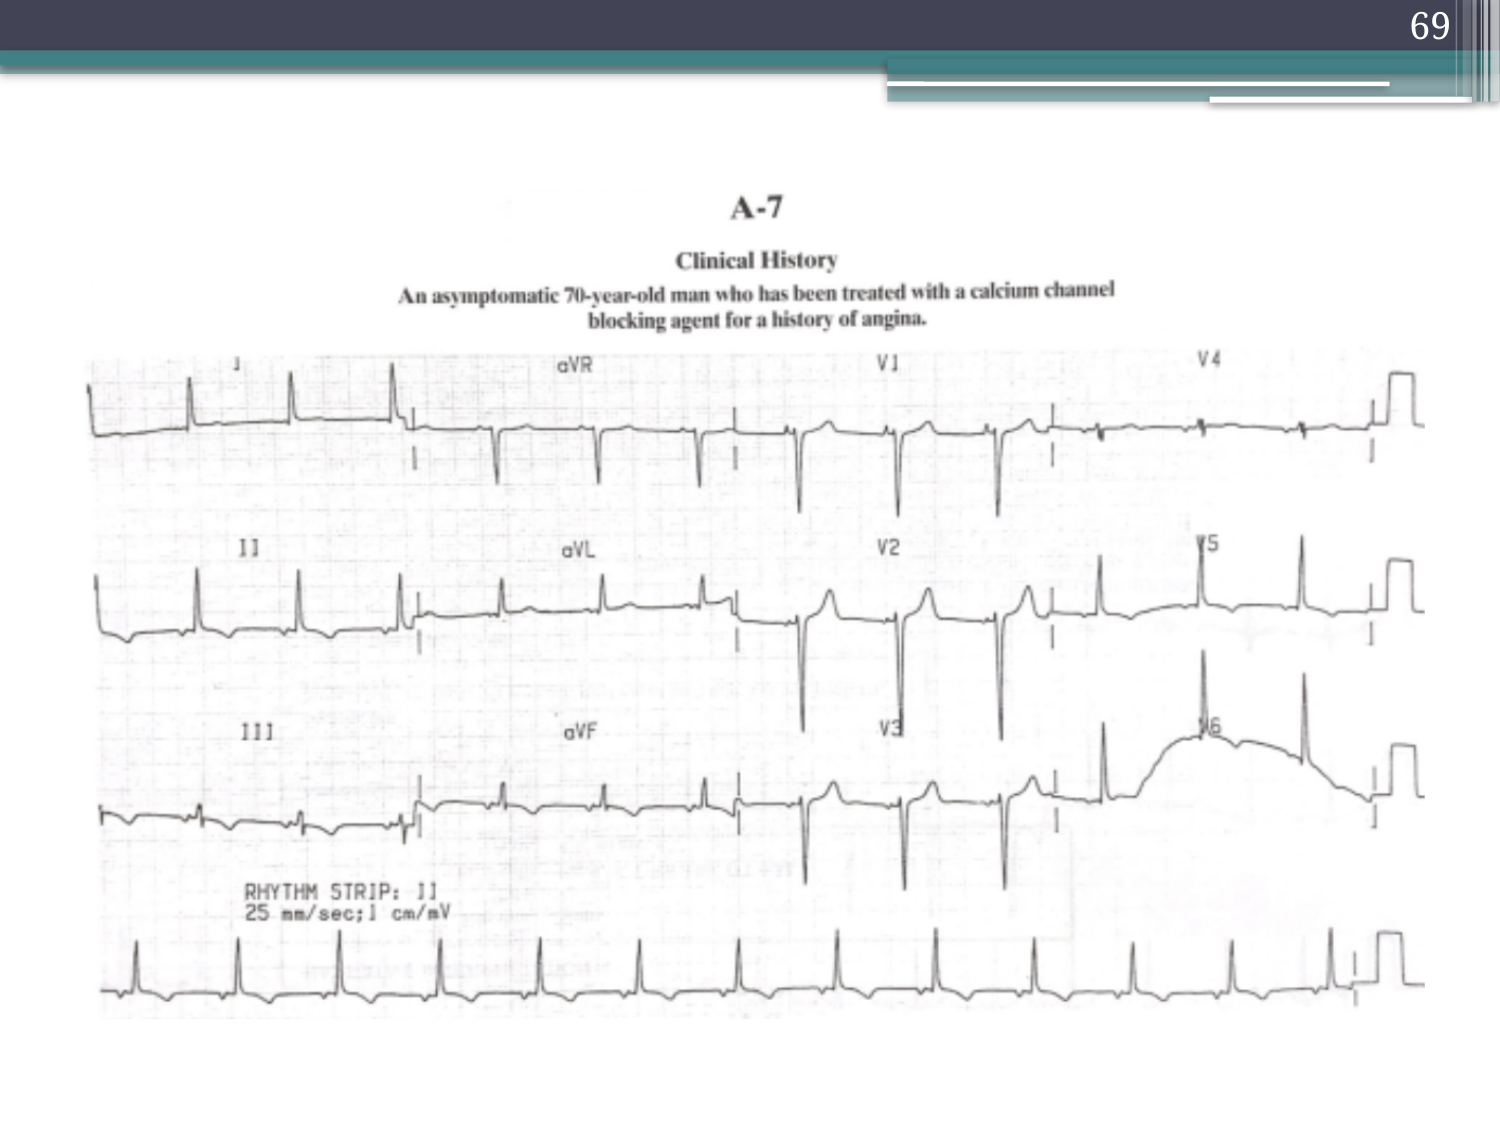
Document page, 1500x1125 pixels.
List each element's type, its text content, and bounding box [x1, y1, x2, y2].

slide_number 69 [1341, 0, 1466, 61]
picture [77, 0, 1424, 1125]
